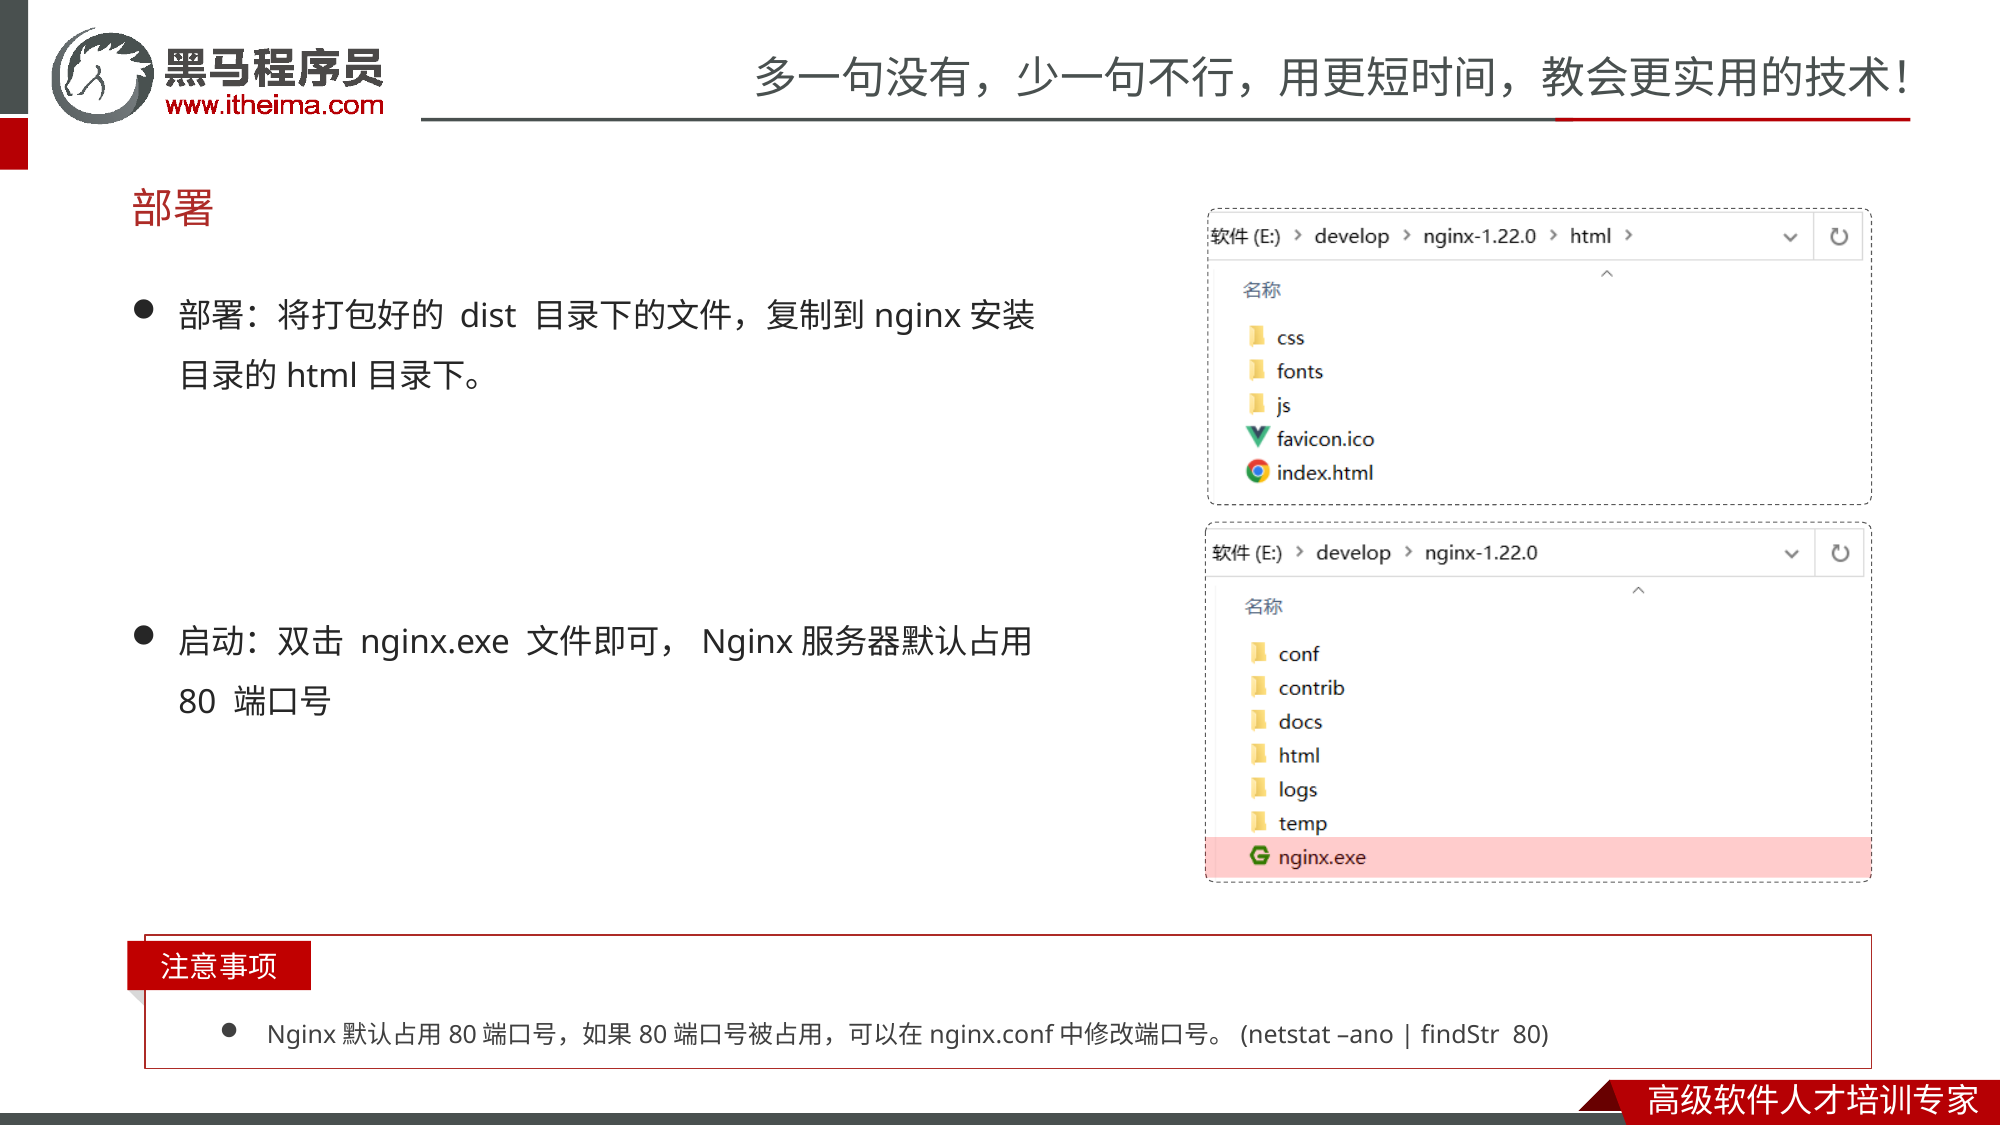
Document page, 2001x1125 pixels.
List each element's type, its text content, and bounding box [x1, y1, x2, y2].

title 部署 [116, 164, 1872, 250]
picture [1205, 521, 1872, 883]
picture [1207, 208, 1872, 505]
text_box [127, 934, 1872, 1069]
list 部署：将打包好的 dist 目录下的文件，复制到nginx安装目录的html目录下。 启动：双击 nginx.exe 文件即可，Nginx服务器默认占用 80 端口号 [116, 266, 1054, 748]
picture [50, 26, 384, 125]
